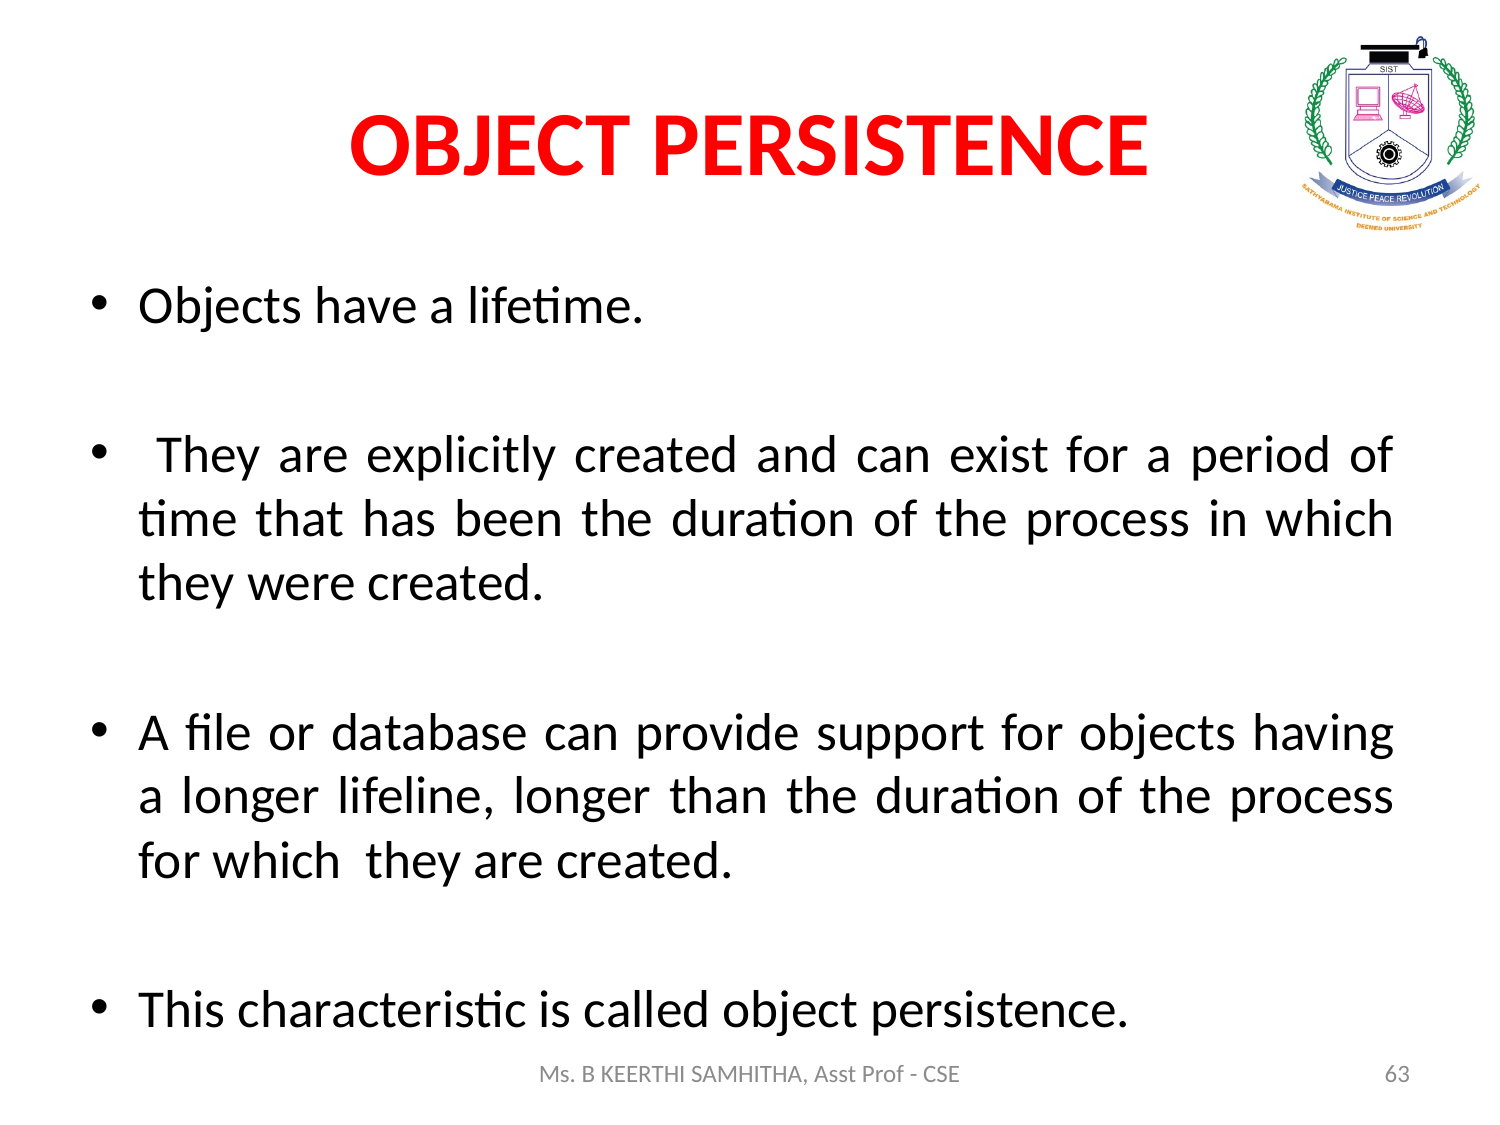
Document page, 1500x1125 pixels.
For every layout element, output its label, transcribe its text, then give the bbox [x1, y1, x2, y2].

footer Ms. B KEERTHI SAMHITHA, Asst Prof - CSE [512, 1047, 988, 1103]
slide_number 63 [1074, 1042, 1425, 1103]
picture [1280, 30, 1500, 251]
title OBJECT PERSISTENCE [75, 45, 1425, 233]
list Objects have a lifetime. They are explicitly created and can exist for a period of time that has been the duration of the process in which they were created. A file or database can provide support for objects having a longer lifeline, longer than the duration of the process for which they are created. This characteristic is called object persistence. [75, 262, 1412, 1047]
